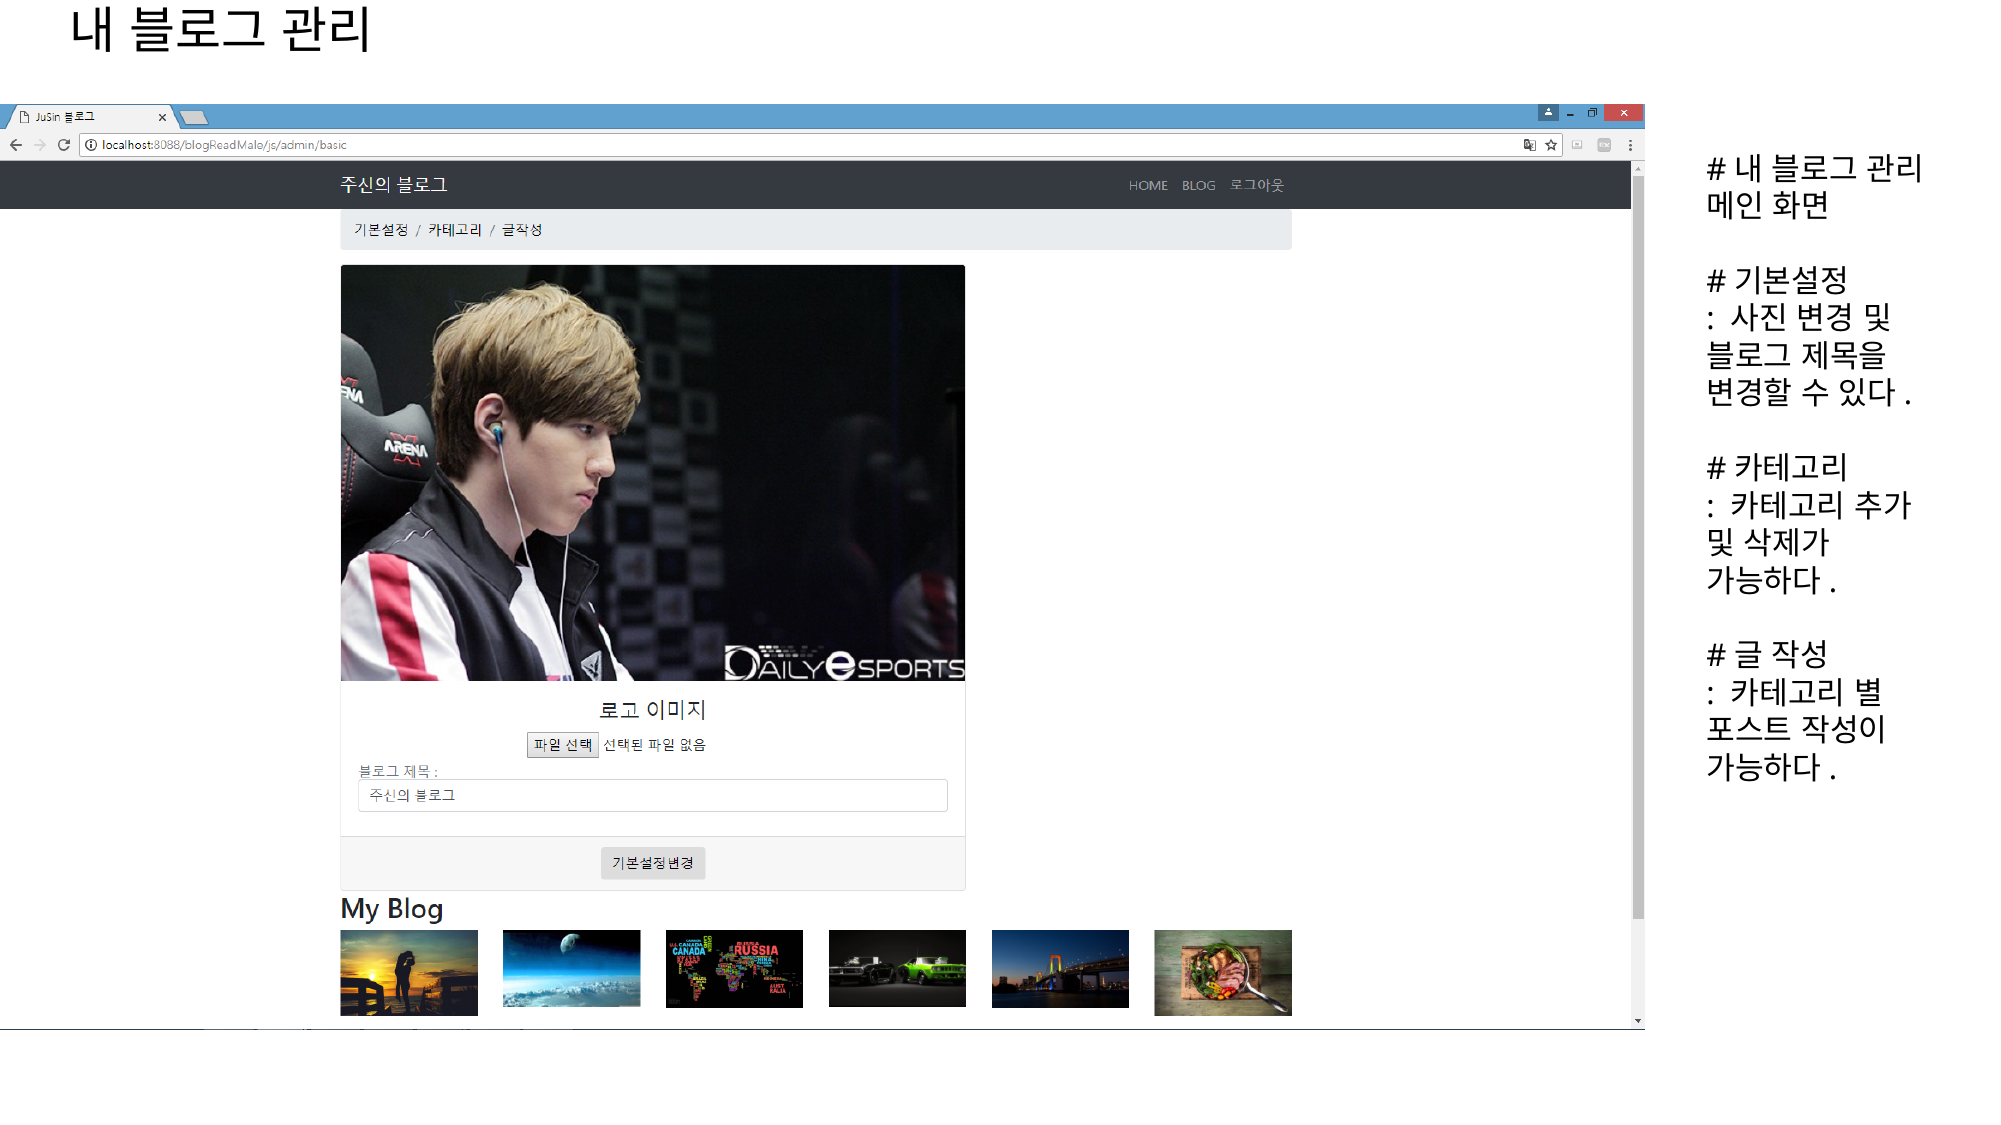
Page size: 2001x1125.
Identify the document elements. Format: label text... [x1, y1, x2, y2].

text_box 내 블로그 관리 [0, 0, 444, 84]
picture [0, 104, 1645, 1030]
text_box #내 블로그 관리 메인 화면 #기본설정 : 사진 변경 및 블로그 제목을 변경할 수 있다. #카테고리 : 카테고리 추가 및 삭제가 가능하다. #글 작성 : 카테고리 별 포스트 작성이 가능하다. [1691, 141, 1948, 793]
